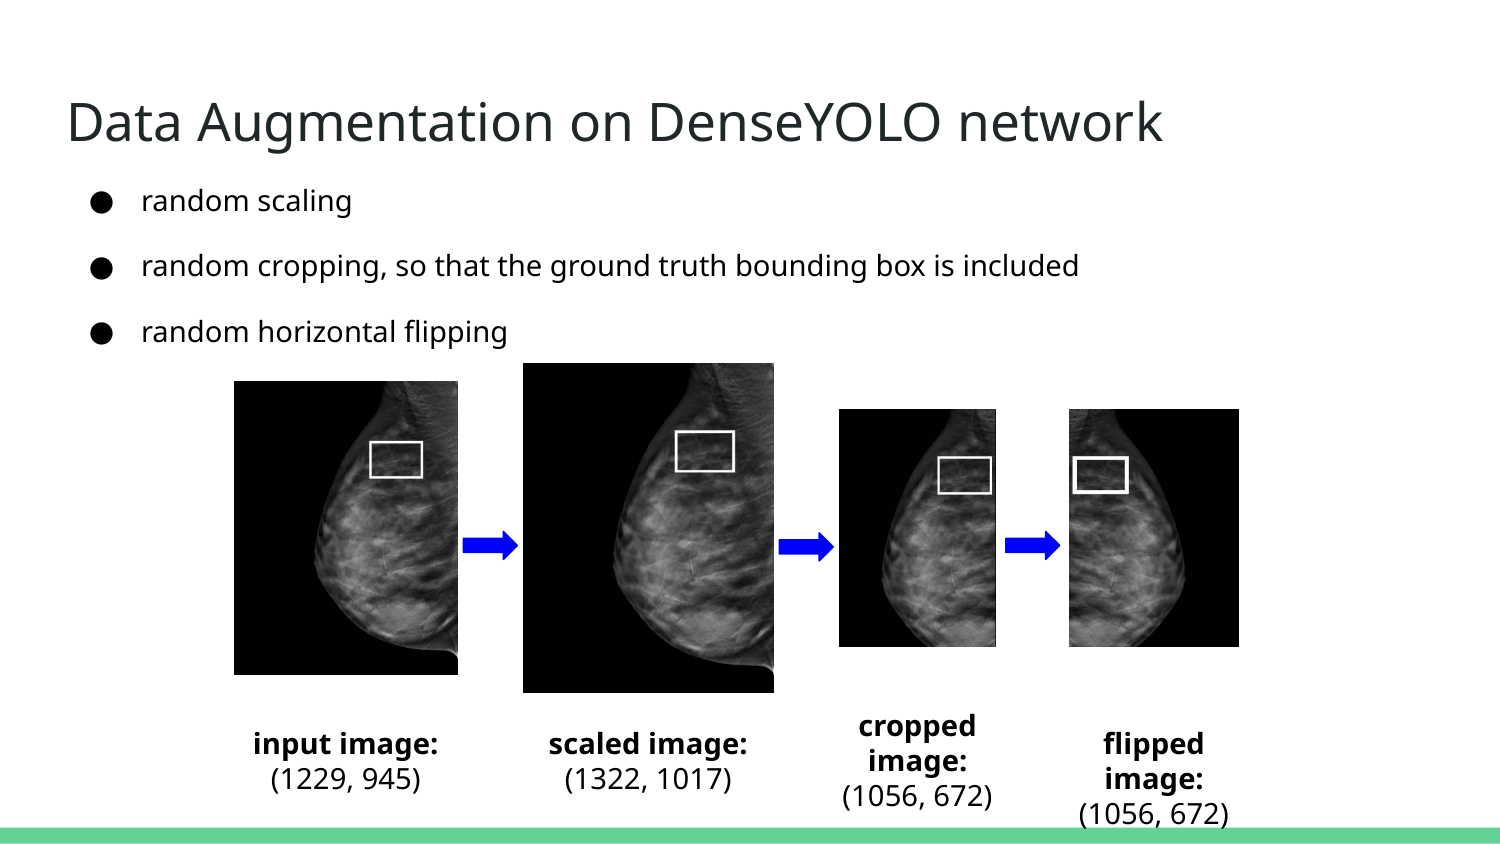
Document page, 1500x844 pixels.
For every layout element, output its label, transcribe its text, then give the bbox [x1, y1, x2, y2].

text_box input image: (1229, 945) [229, 710, 462, 810]
text_box scaled image: (1322, 1017) [532, 710, 765, 810]
text_box random horizontal flipping [51, 298, 1449, 364]
picture [523, 363, 774, 693]
text_box random scaling [51, 166, 1449, 232]
text_box [779, 532, 834, 561]
picture [234, 381, 458, 675]
text_box [1005, 531, 1060, 560]
picture [1069, 409, 1239, 647]
text_box random cropping, so that the ground truth bounding box is included [51, 232, 1449, 298]
picture [839, 409, 996, 647]
text_box flipped image: (1056, 672) [1038, 710, 1270, 844]
text_box cropped image: (1056, 672) [801, 692, 1034, 828]
title Data Augmentation on DenseYOLO network [51, 72, 1449, 166]
text_box [463, 531, 518, 560]
